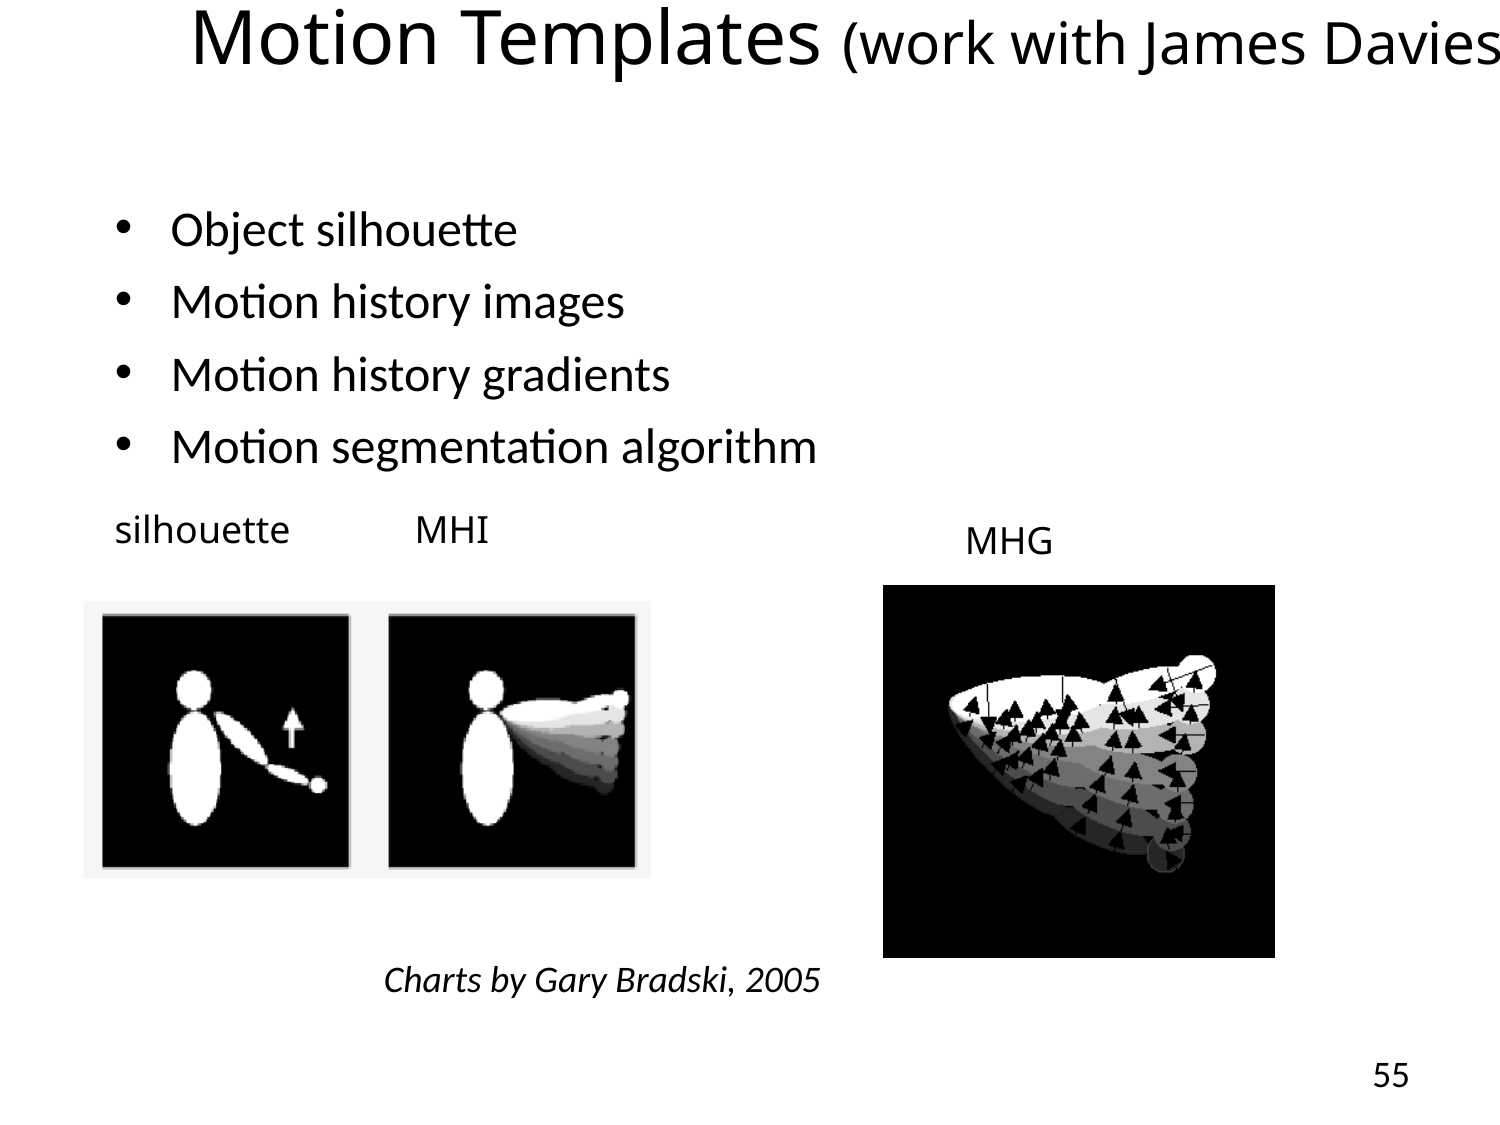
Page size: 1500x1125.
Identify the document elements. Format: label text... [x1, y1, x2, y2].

text_box Motion Templates (work with James Davies)‏ [143, 0, 1500, 97]
text_box silhouette [99, 498, 325, 559]
picture [883, 585, 1276, 958]
picture [49, 585, 681, 886]
text_box Object silhouette Motion history images Motion history gradients Motion segmentation algorithm [99, 188, 1468, 632]
text_box 55 [1074, 1042, 1425, 1103]
text_box MHI [399, 498, 625, 559]
text_box Charts by Gary Bradski, 2005 [369, 948, 837, 1008]
text_box MHG [949, 509, 1175, 570]
